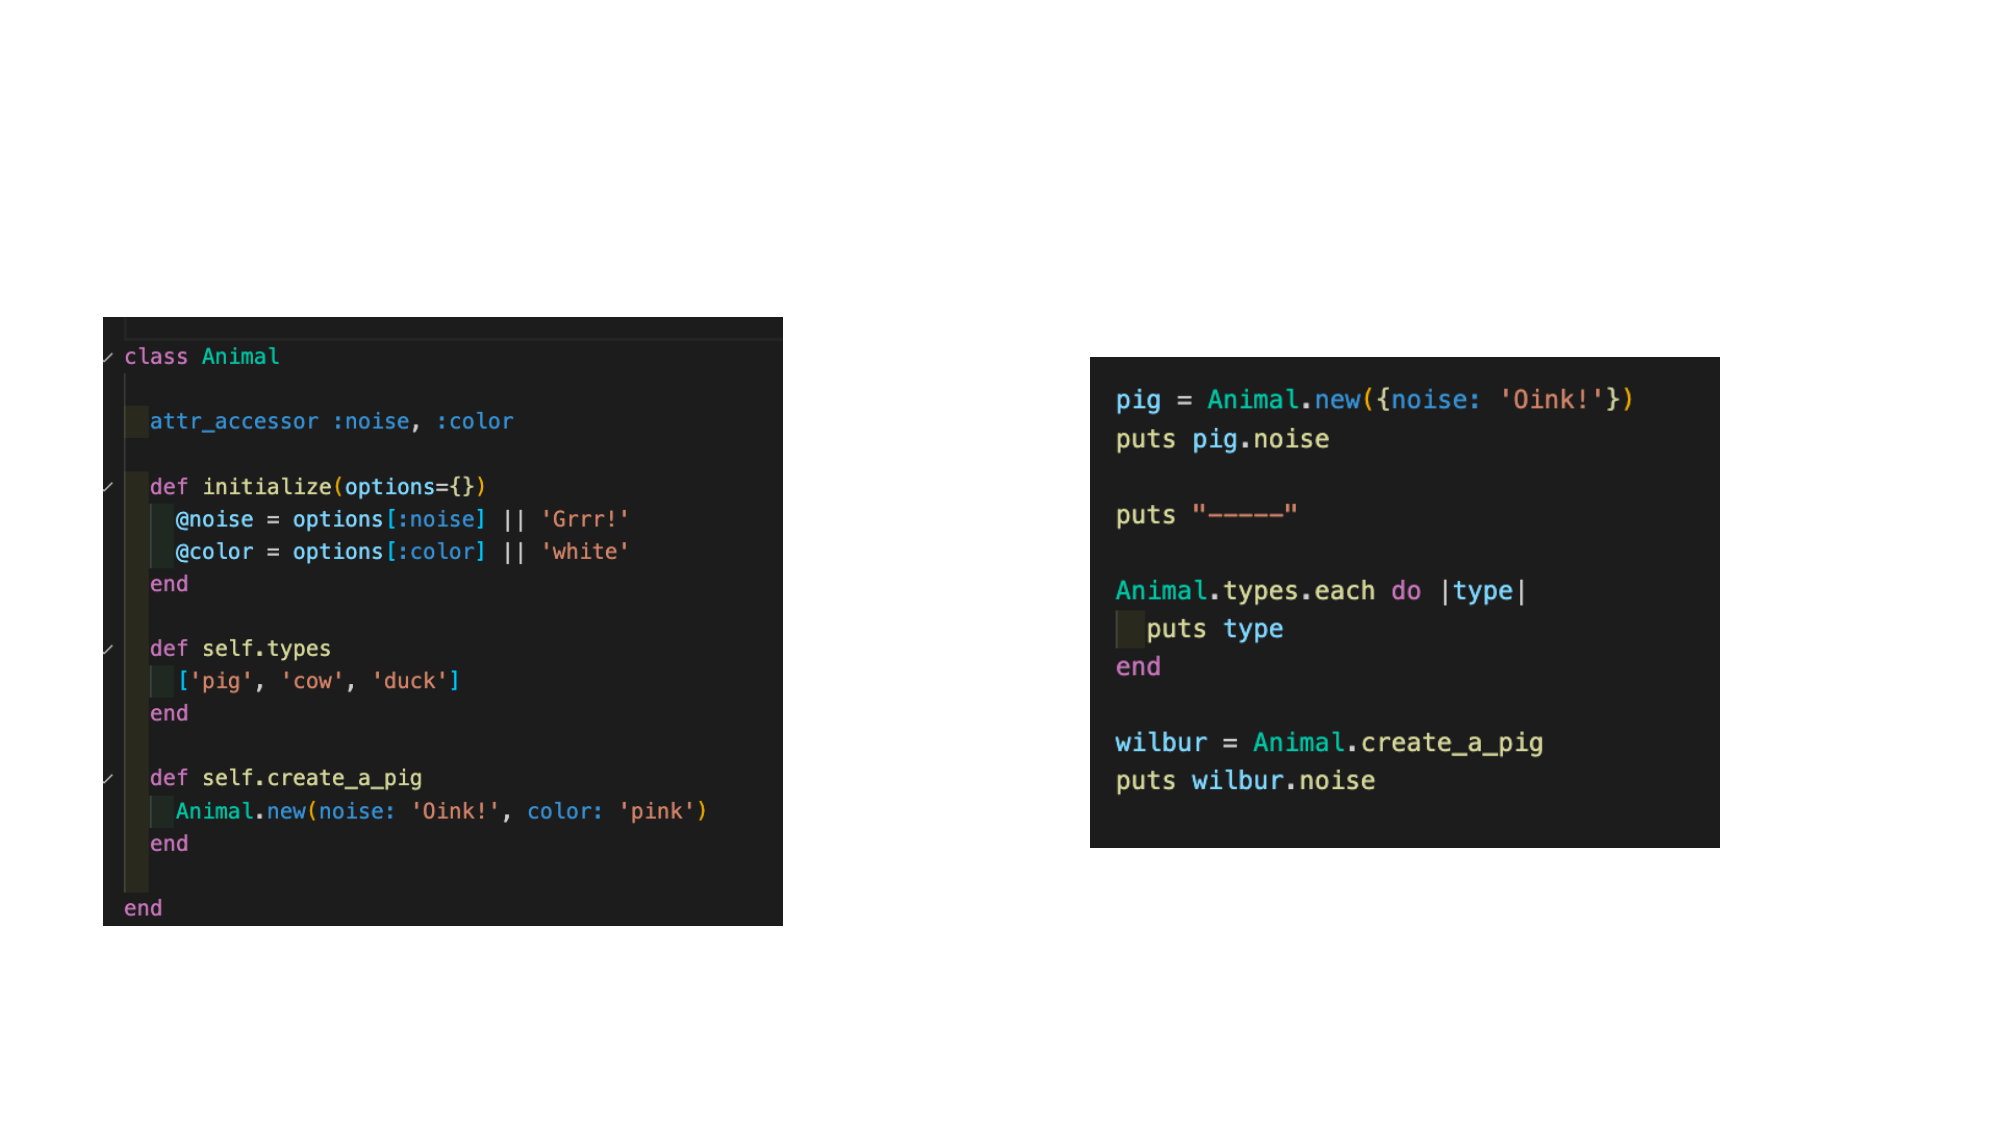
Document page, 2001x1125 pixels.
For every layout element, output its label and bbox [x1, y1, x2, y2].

picture [1090, 357, 1720, 848]
list [103, 317, 783, 926]
